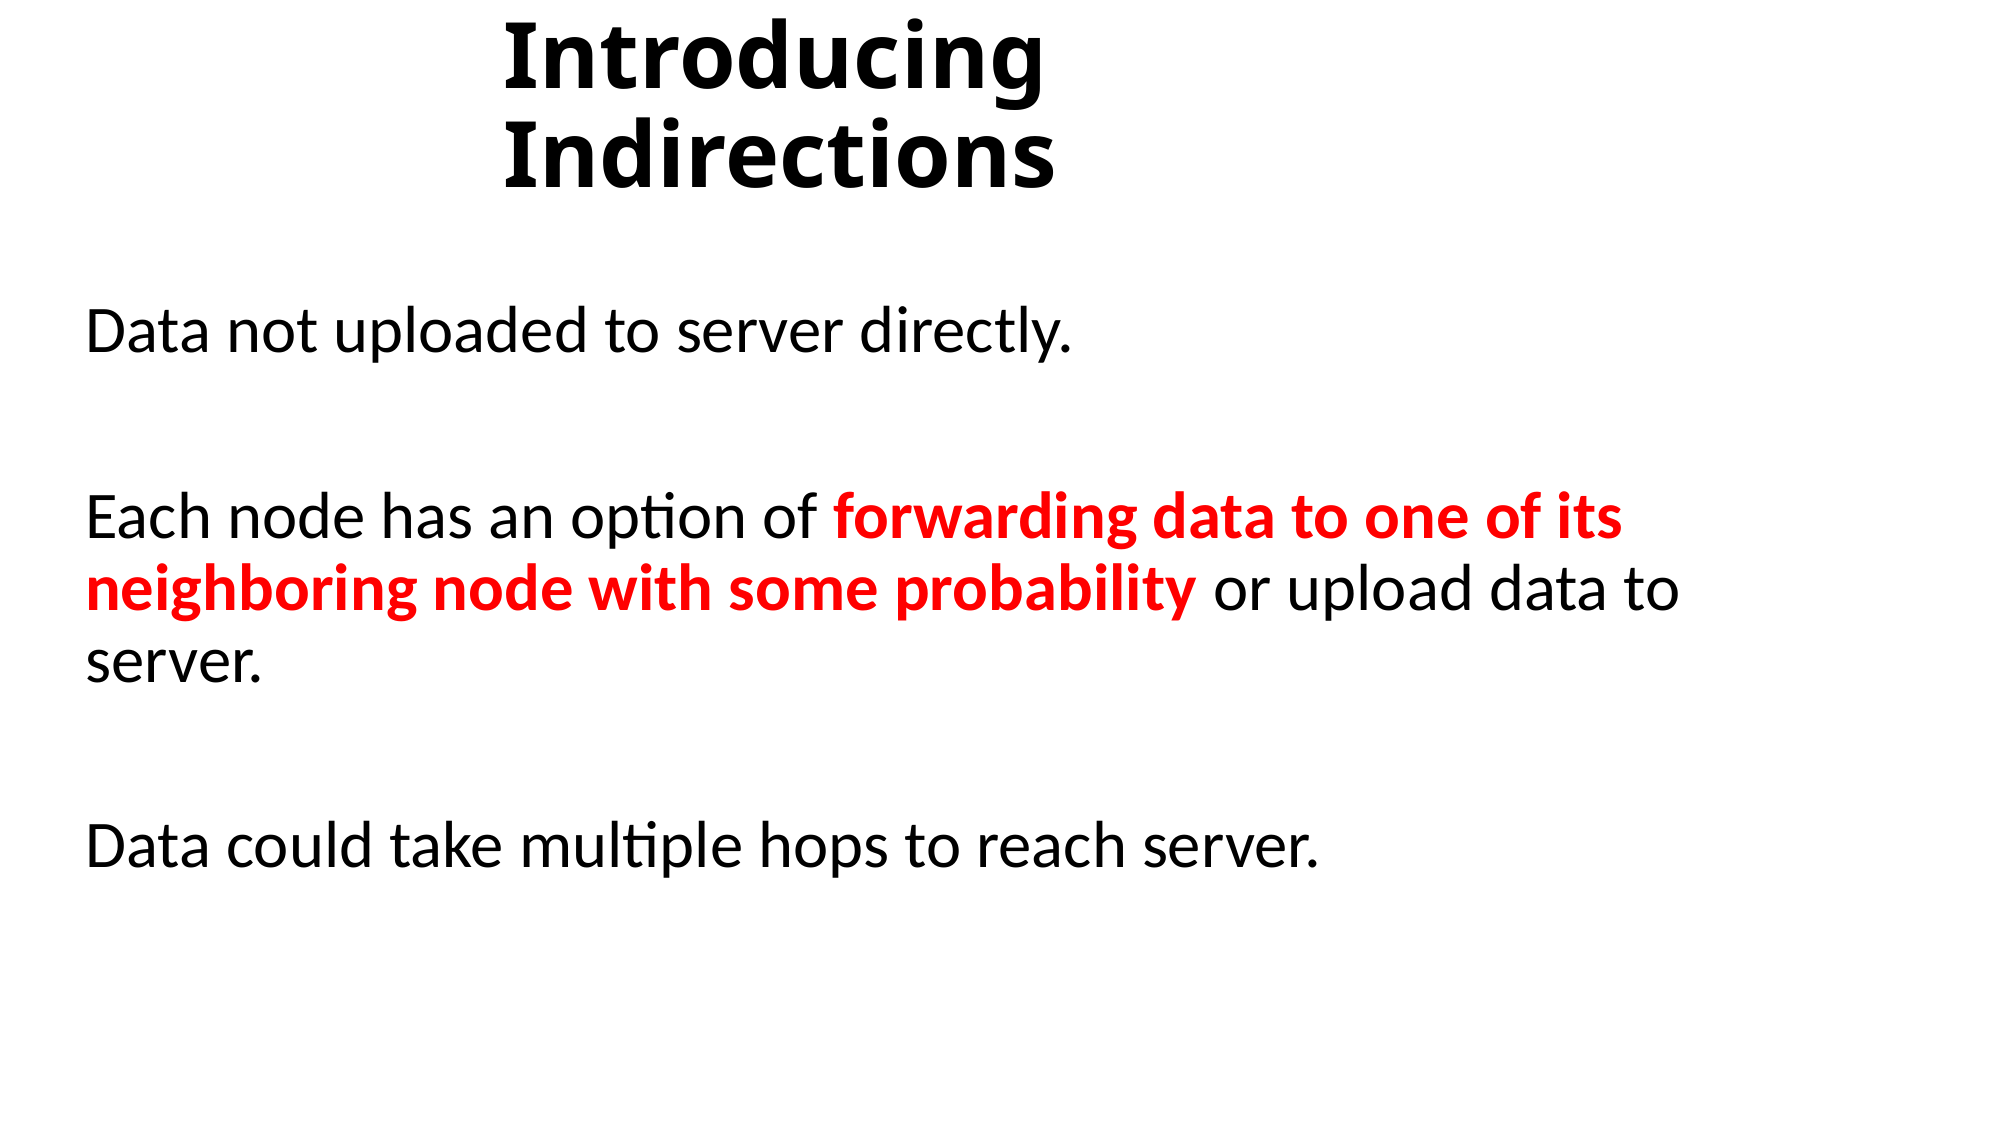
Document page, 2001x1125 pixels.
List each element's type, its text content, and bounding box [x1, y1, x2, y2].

title Introducing Indirections [488, 0, 1444, 196]
list Data not uploaded to server directly. Each node has an option of forwarding data to one of its neighboring node with some probability or upload data to server. Data could take multiple hops to reach server. [70, 196, 1863, 1014]
